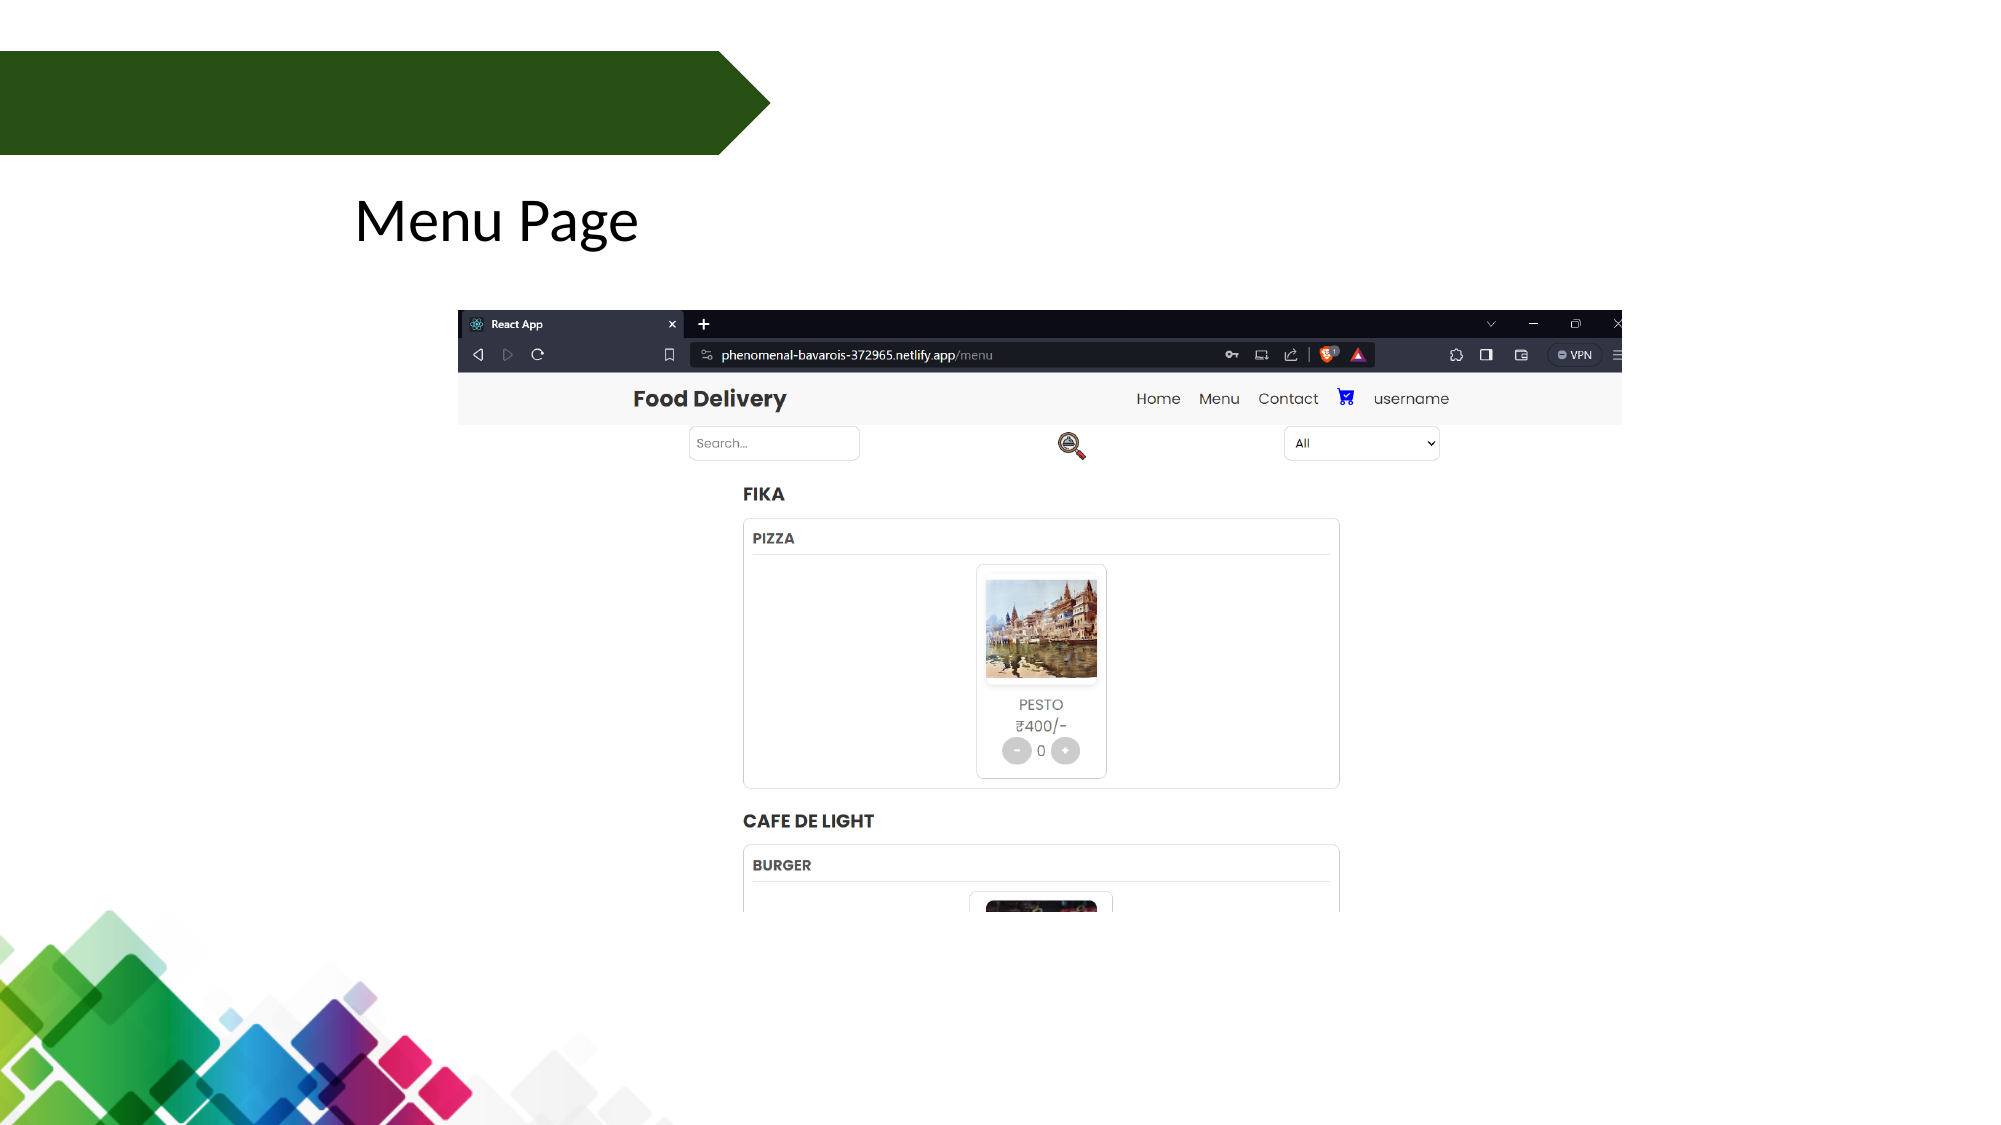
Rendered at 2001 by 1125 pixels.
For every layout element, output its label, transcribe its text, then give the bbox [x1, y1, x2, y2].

picture [0, 310, 1622, 1125]
title Menu Page [249, 184, 745, 263]
